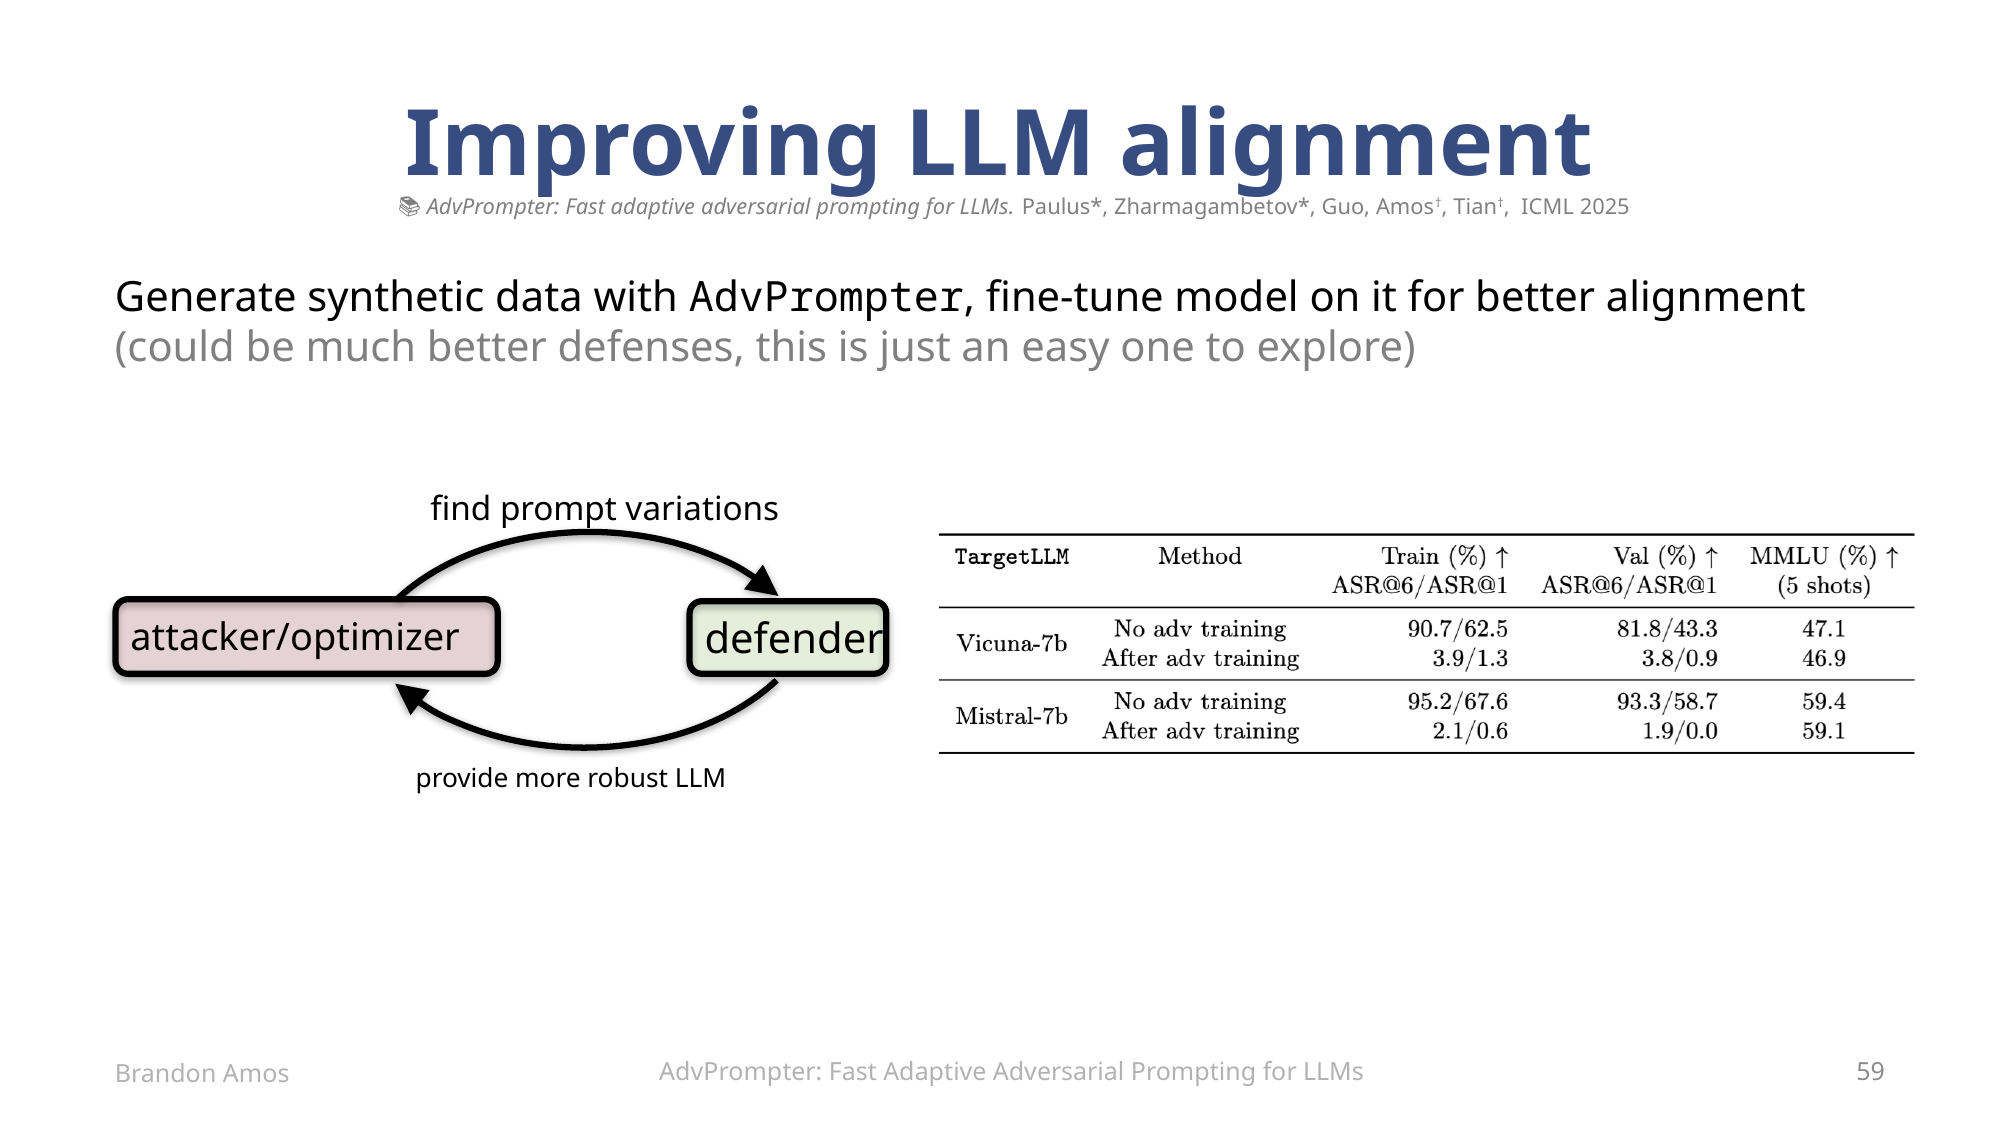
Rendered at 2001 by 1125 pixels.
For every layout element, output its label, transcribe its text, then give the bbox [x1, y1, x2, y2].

list Generate synthetic data with AdvPrompter, fine-tune model on it for better alignment (could be much better defenses, this is just an easy one to explore) [99, 262, 1900, 439]
slide_number Brandon Amos [99, 1042, 567, 1103]
title Improving LLM alignment [99, 45, 1900, 233]
picture [1236, 520, 2001, 773]
slide_number 59 [1433, 1042, 1900, 1103]
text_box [115, 416, 1236, 863]
footer AdvPrompter: Fast Adaptive Adversarial Prompting for LLMs [590, 1042, 1433, 1103]
text_box 📚 AdvPrompter: Fast adaptive adversarial prompting for LLMs. Paulus*, Zharmagambetov*, Guo, Amos†, Tian†, ICML 2025 [383, 184, 1732, 247]
